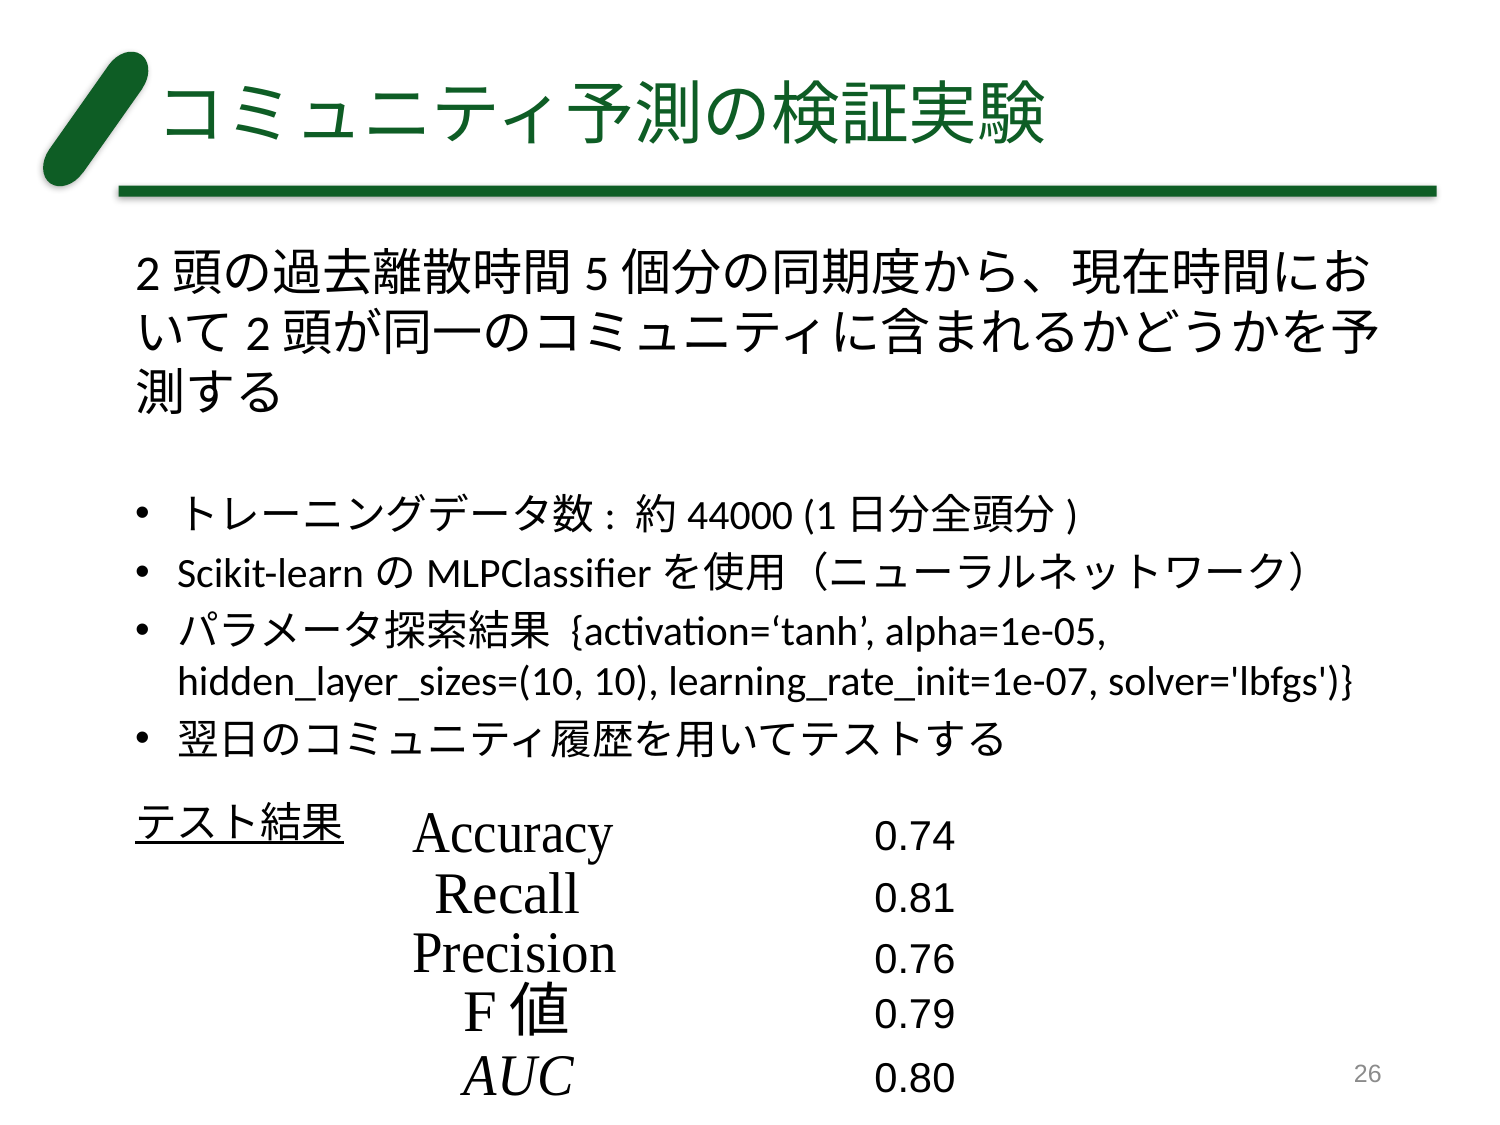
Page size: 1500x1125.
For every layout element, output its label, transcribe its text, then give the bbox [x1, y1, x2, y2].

slide_number 26 [1059, 1042, 1397, 1103]
text_box 0.79 [852, 979, 977, 1043]
text_box 0.76 [852, 924, 977, 979]
title コミュニティ予測の検証実験 [142, 62, 1425, 233]
list 2頭の過去離散時間5個分の同期度から、現在時間において2頭が同一のコミュニティに含まれるかどうかを予測する トレーニングデータ数: 約44000 (1日分全頭分) Scikit-learnのMLPClassifierを使用（ニューラルネットワーク） パラメータ探索結果 {activation=‘tanh’, alpha=1e-05, hidden_layer_sizes=(10, 10), learning_rate_init=1e-07, solver='lbfgs')} 翌日のコミュニティ履歴を用いてテストする テスト結果 [120, 233, 1425, 779]
text_box 0.81 [852, 866, 977, 924]
text_box 0.80 [852, 1043, 977, 1108]
text_box 0.74 [852, 801, 977, 866]
